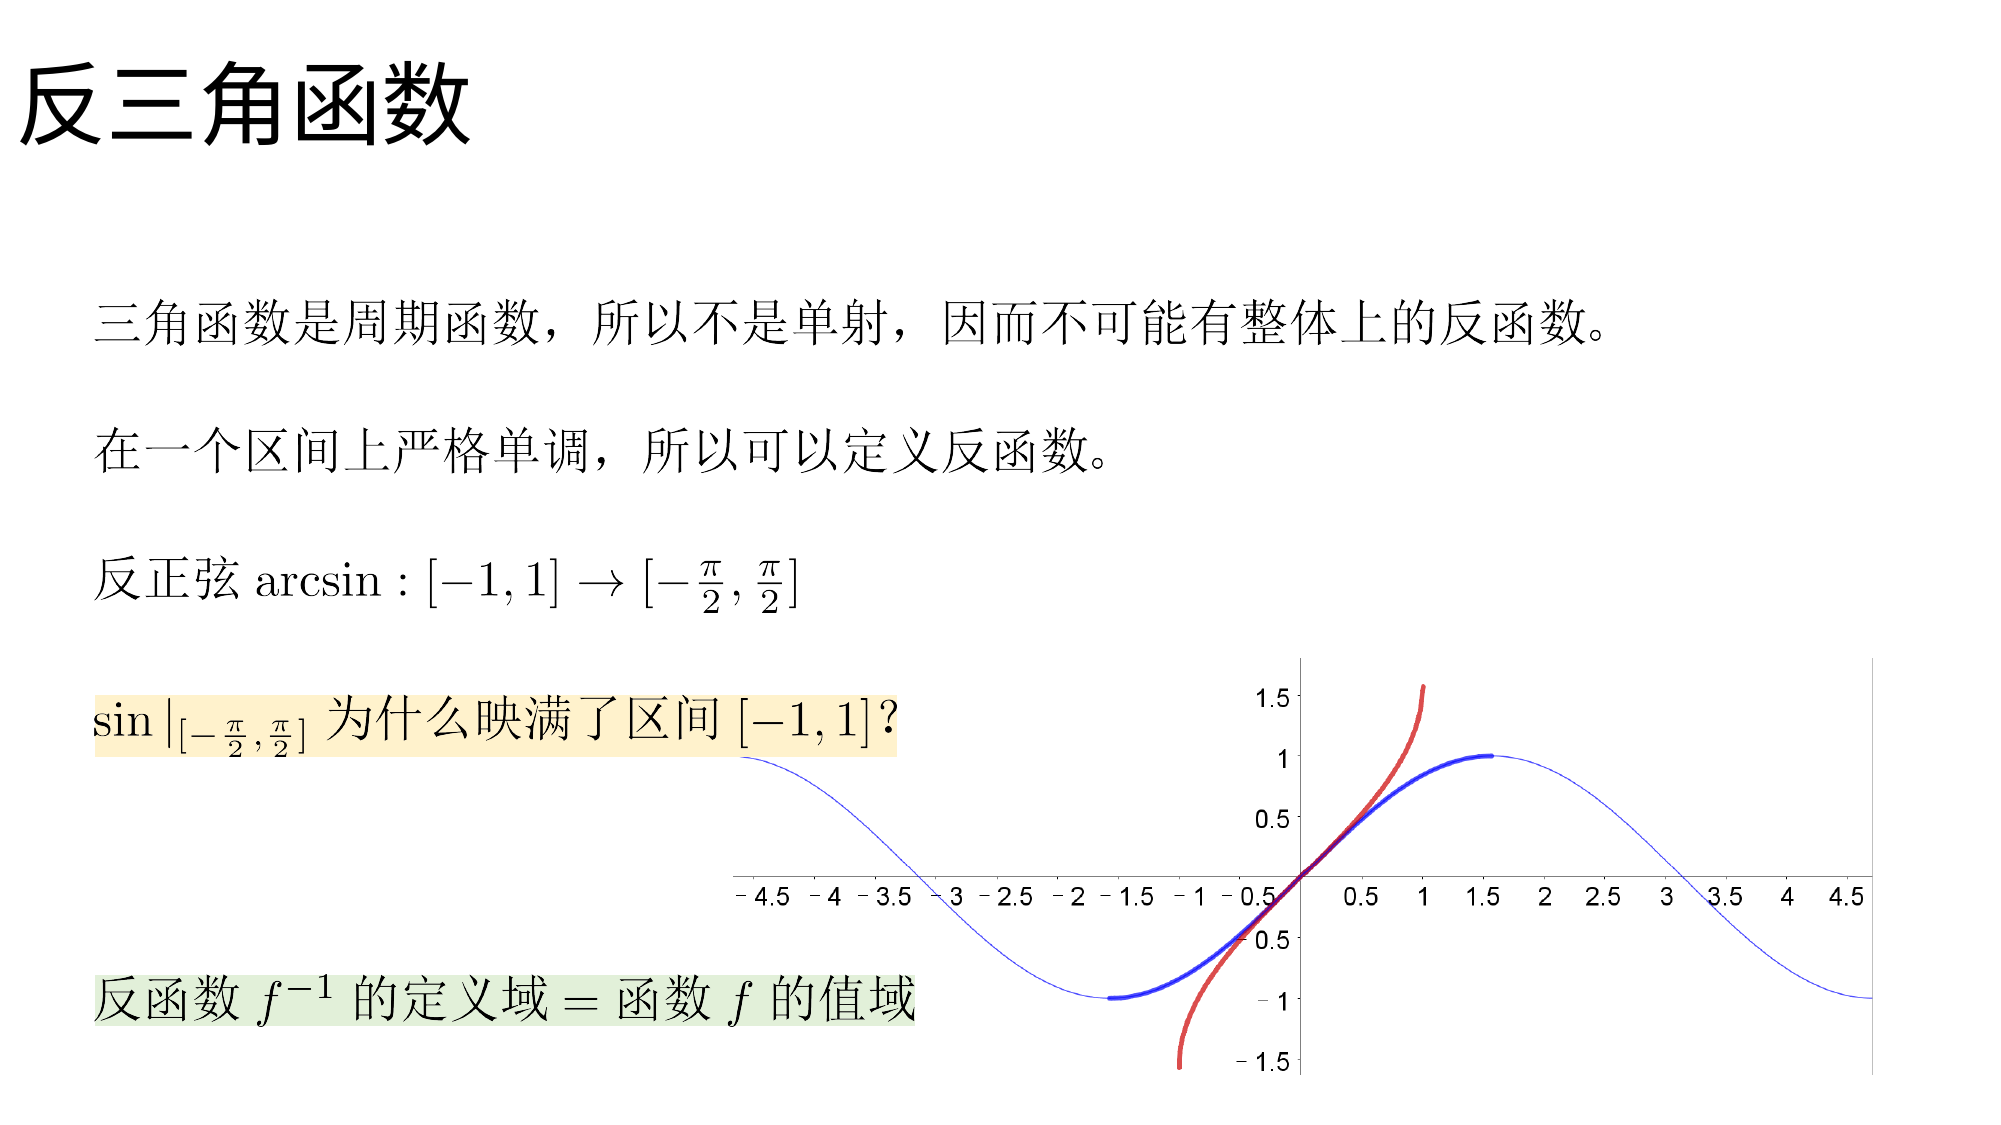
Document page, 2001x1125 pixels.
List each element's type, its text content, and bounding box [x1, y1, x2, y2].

picture [94, 555, 796, 613]
picture [94, 426, 1103, 474]
title 反三角函数 [0, 0, 2000, 218]
picture [94, 298, 1601, 346]
picture [94, 658, 1873, 1076]
